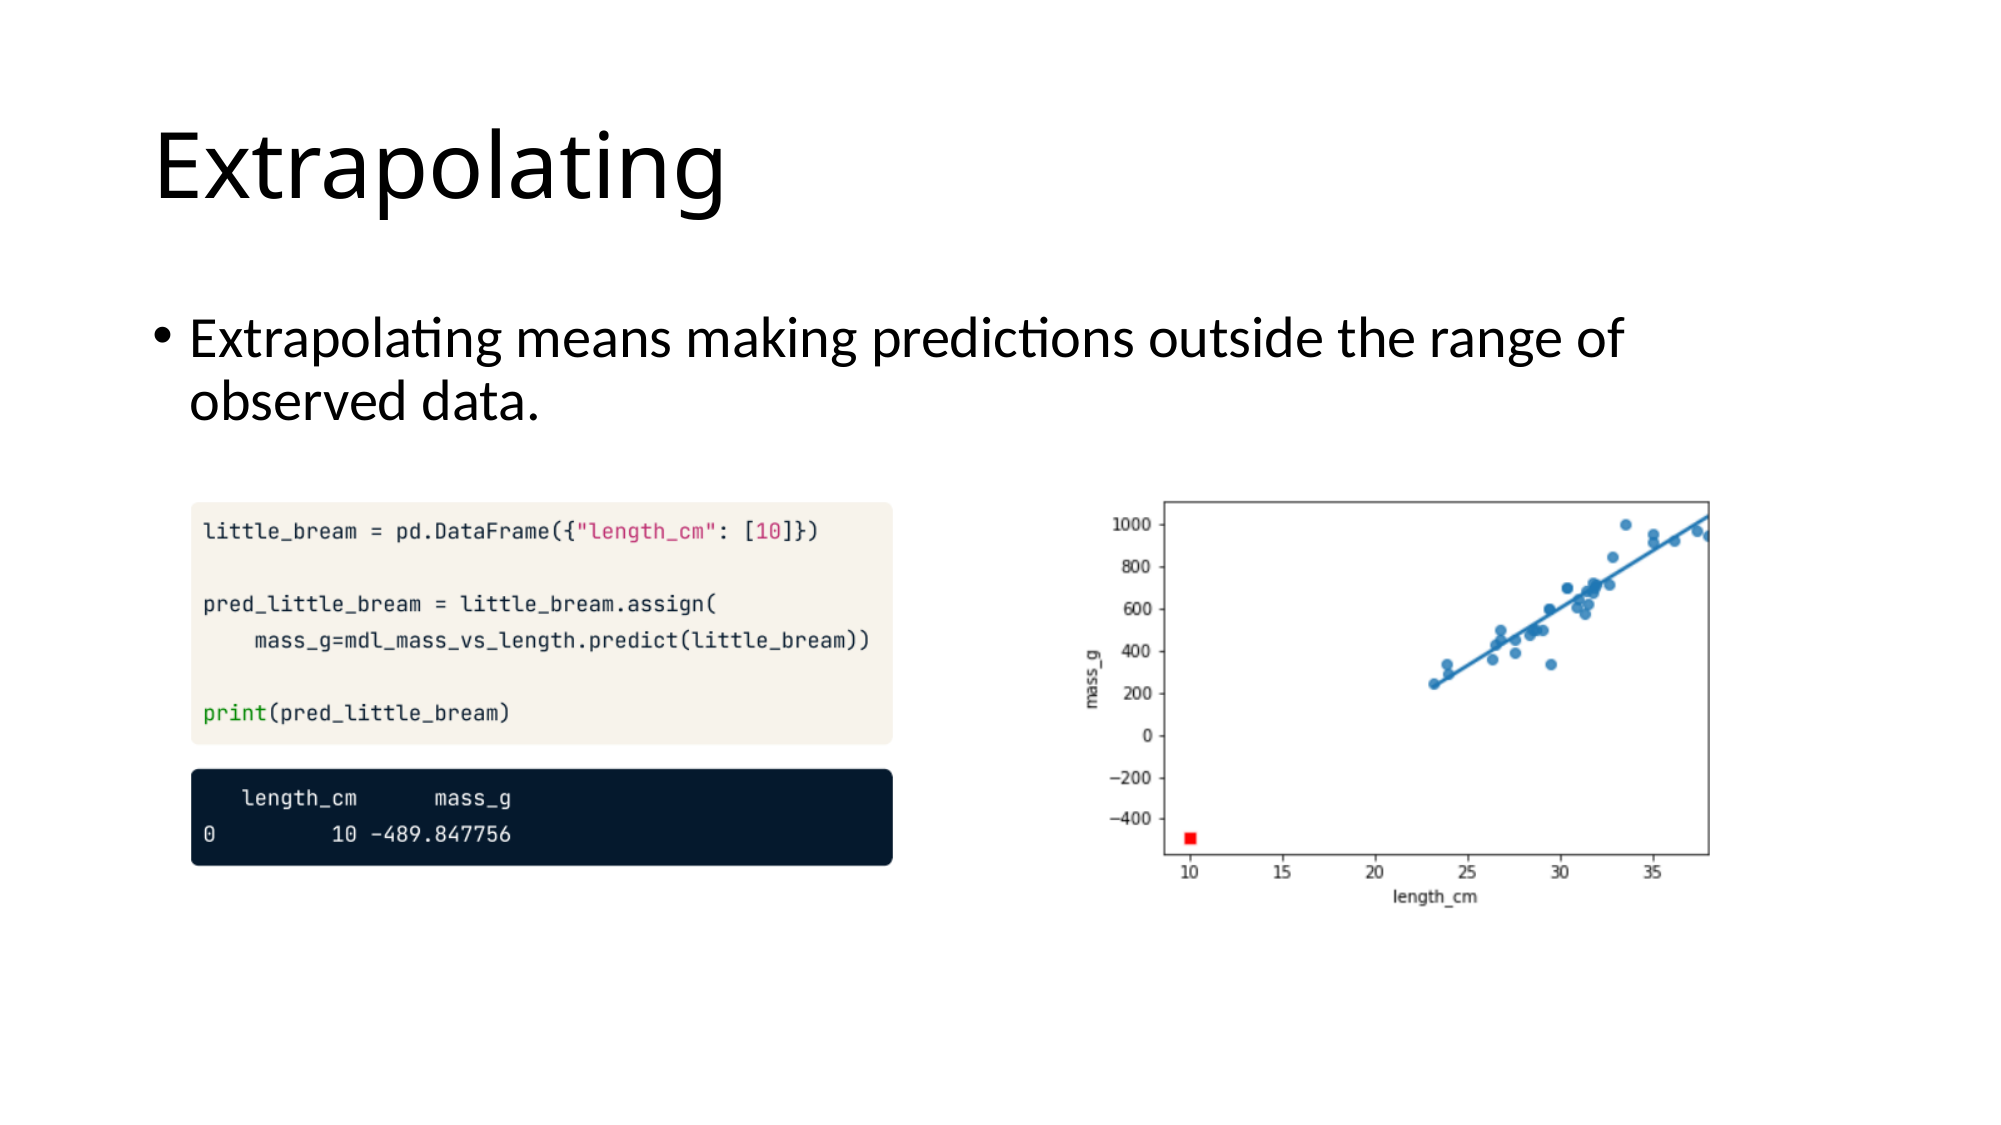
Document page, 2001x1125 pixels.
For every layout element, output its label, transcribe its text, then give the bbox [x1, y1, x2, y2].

title Extrapolating [137, 59, 1863, 278]
picture [175, 481, 908, 877]
picture [1073, 481, 1730, 924]
list Extrapolating means making predictions outside the range of observed data. [137, 299, 1863, 1014]
